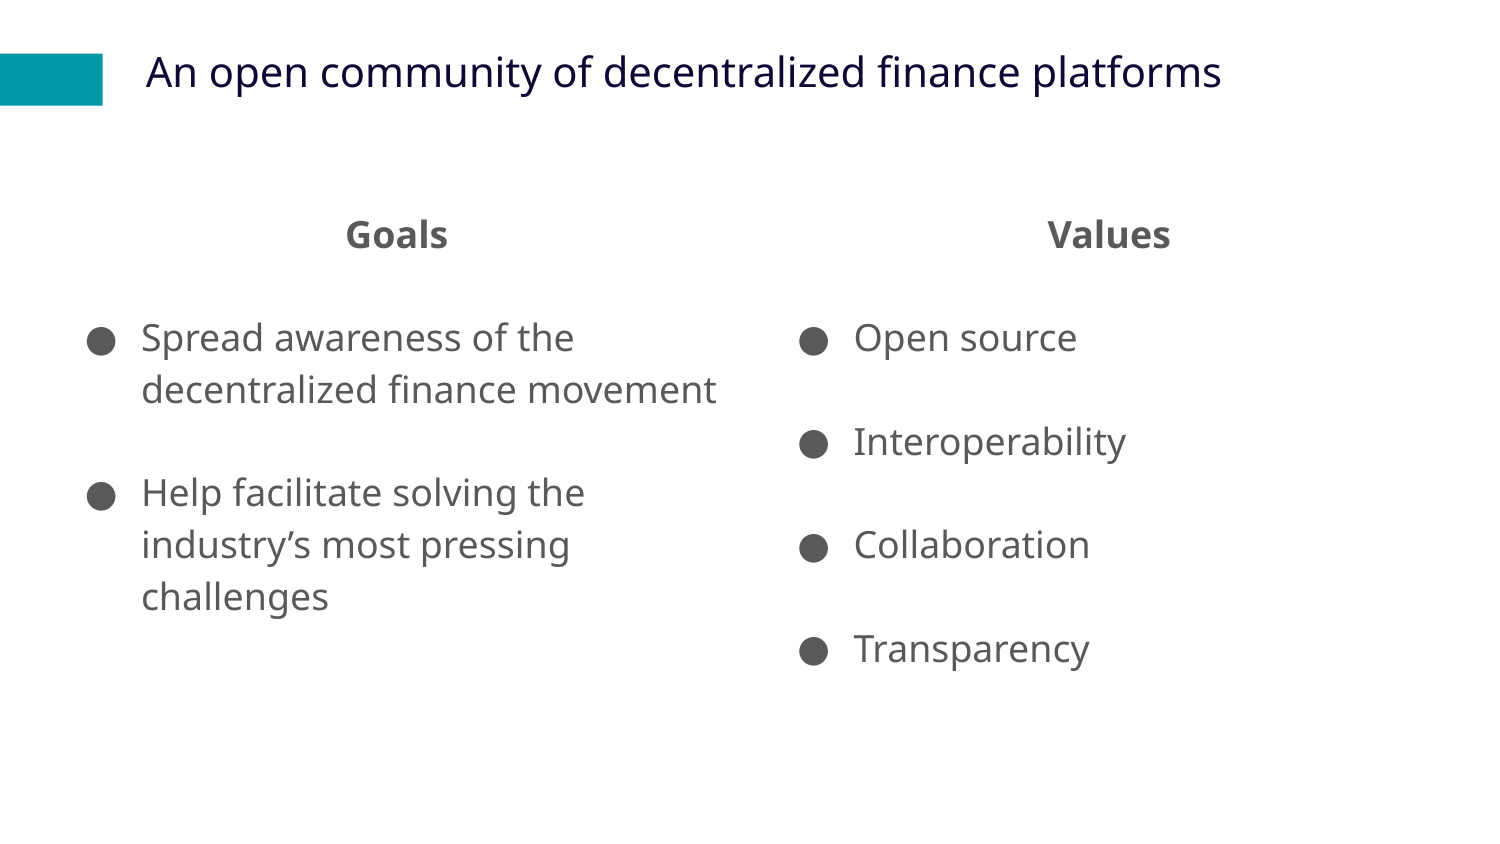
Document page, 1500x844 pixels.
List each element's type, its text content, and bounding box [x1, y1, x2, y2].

text_box Goals Spread awareness of the decentralized finance movement Help facilitate solving the industry’s most pressing challenges [51, 188, 743, 750]
text_box Values Open source Interoperability Collaboration Transparency [763, 188, 1456, 750]
title An open community of decentralized finance platforms [130, 30, 1263, 125]
